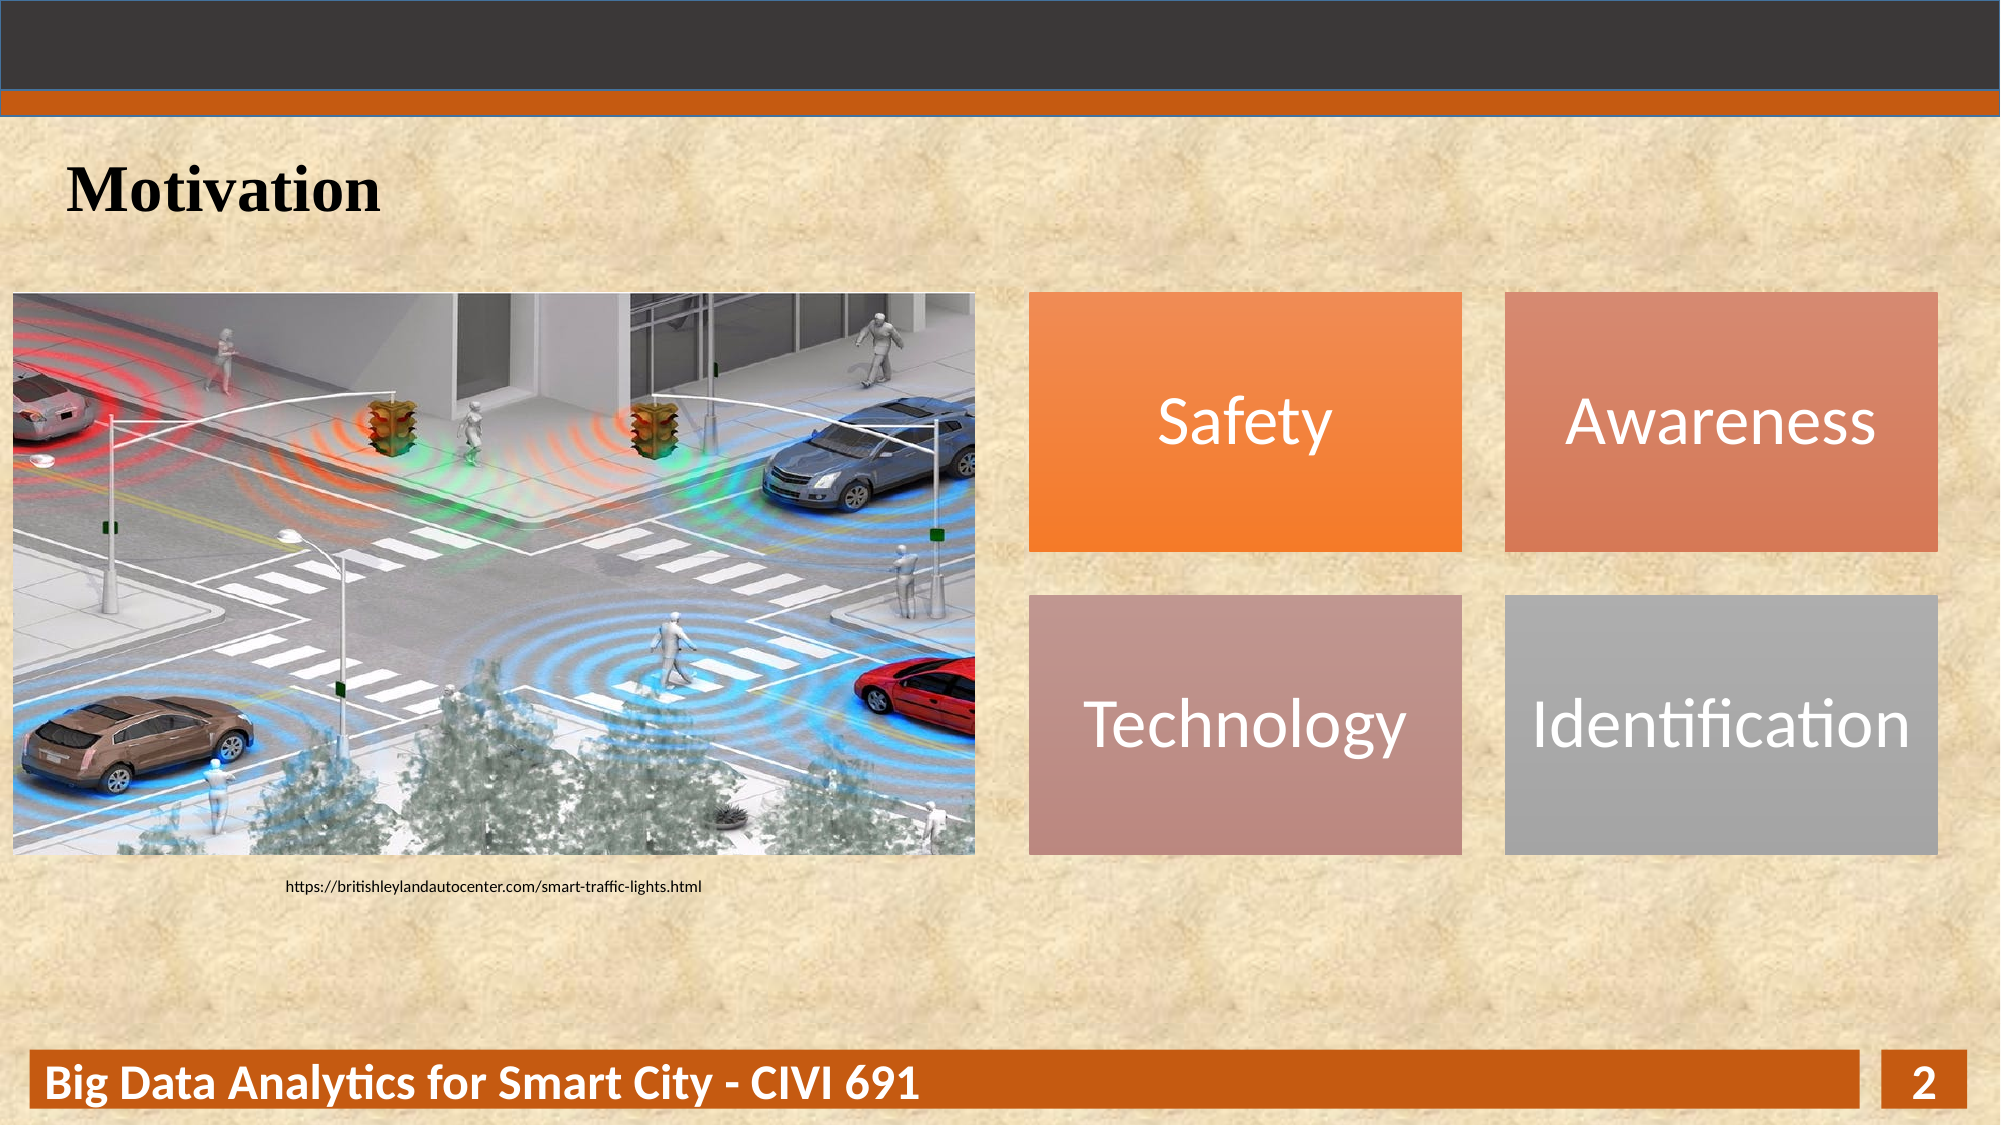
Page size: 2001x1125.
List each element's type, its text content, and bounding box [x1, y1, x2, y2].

picture [0, 0, 2001, 1125]
text_box [0, 0, 2000, 89]
text_box https://britishleylandautocenter.com/smart-traffic-lights.html [270, 868, 718, 904]
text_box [999, 292, 1968, 855]
text_box Big Data Analytics for Smart City - CIVI 691 [29, 1049, 1860, 1109]
text_box [0, 89, 2000, 117]
slide_number 2 [1881, 1049, 1968, 1109]
text_box Motivation [51, 131, 1954, 234]
